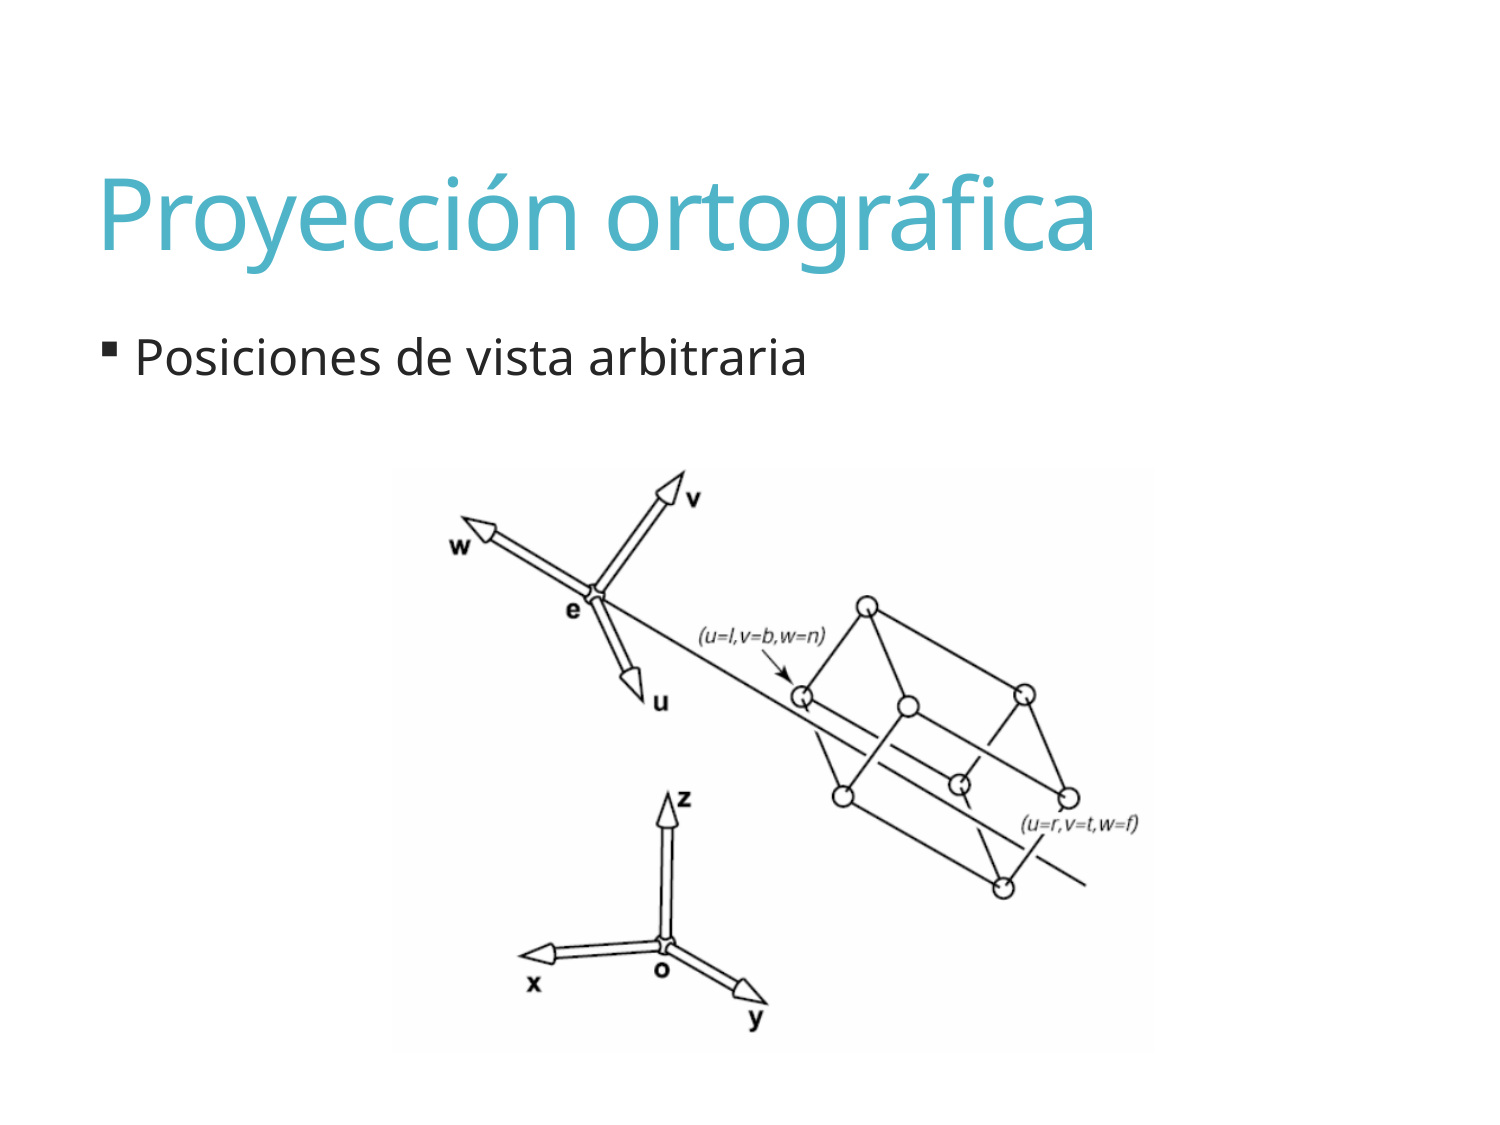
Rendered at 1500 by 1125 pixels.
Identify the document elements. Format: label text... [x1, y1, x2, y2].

title Proyección ortográfica [80, 81, 1407, 354]
list Posiciones de vista arbitraria [83, 326, 1407, 945]
picture [392, 468, 1155, 1054]
